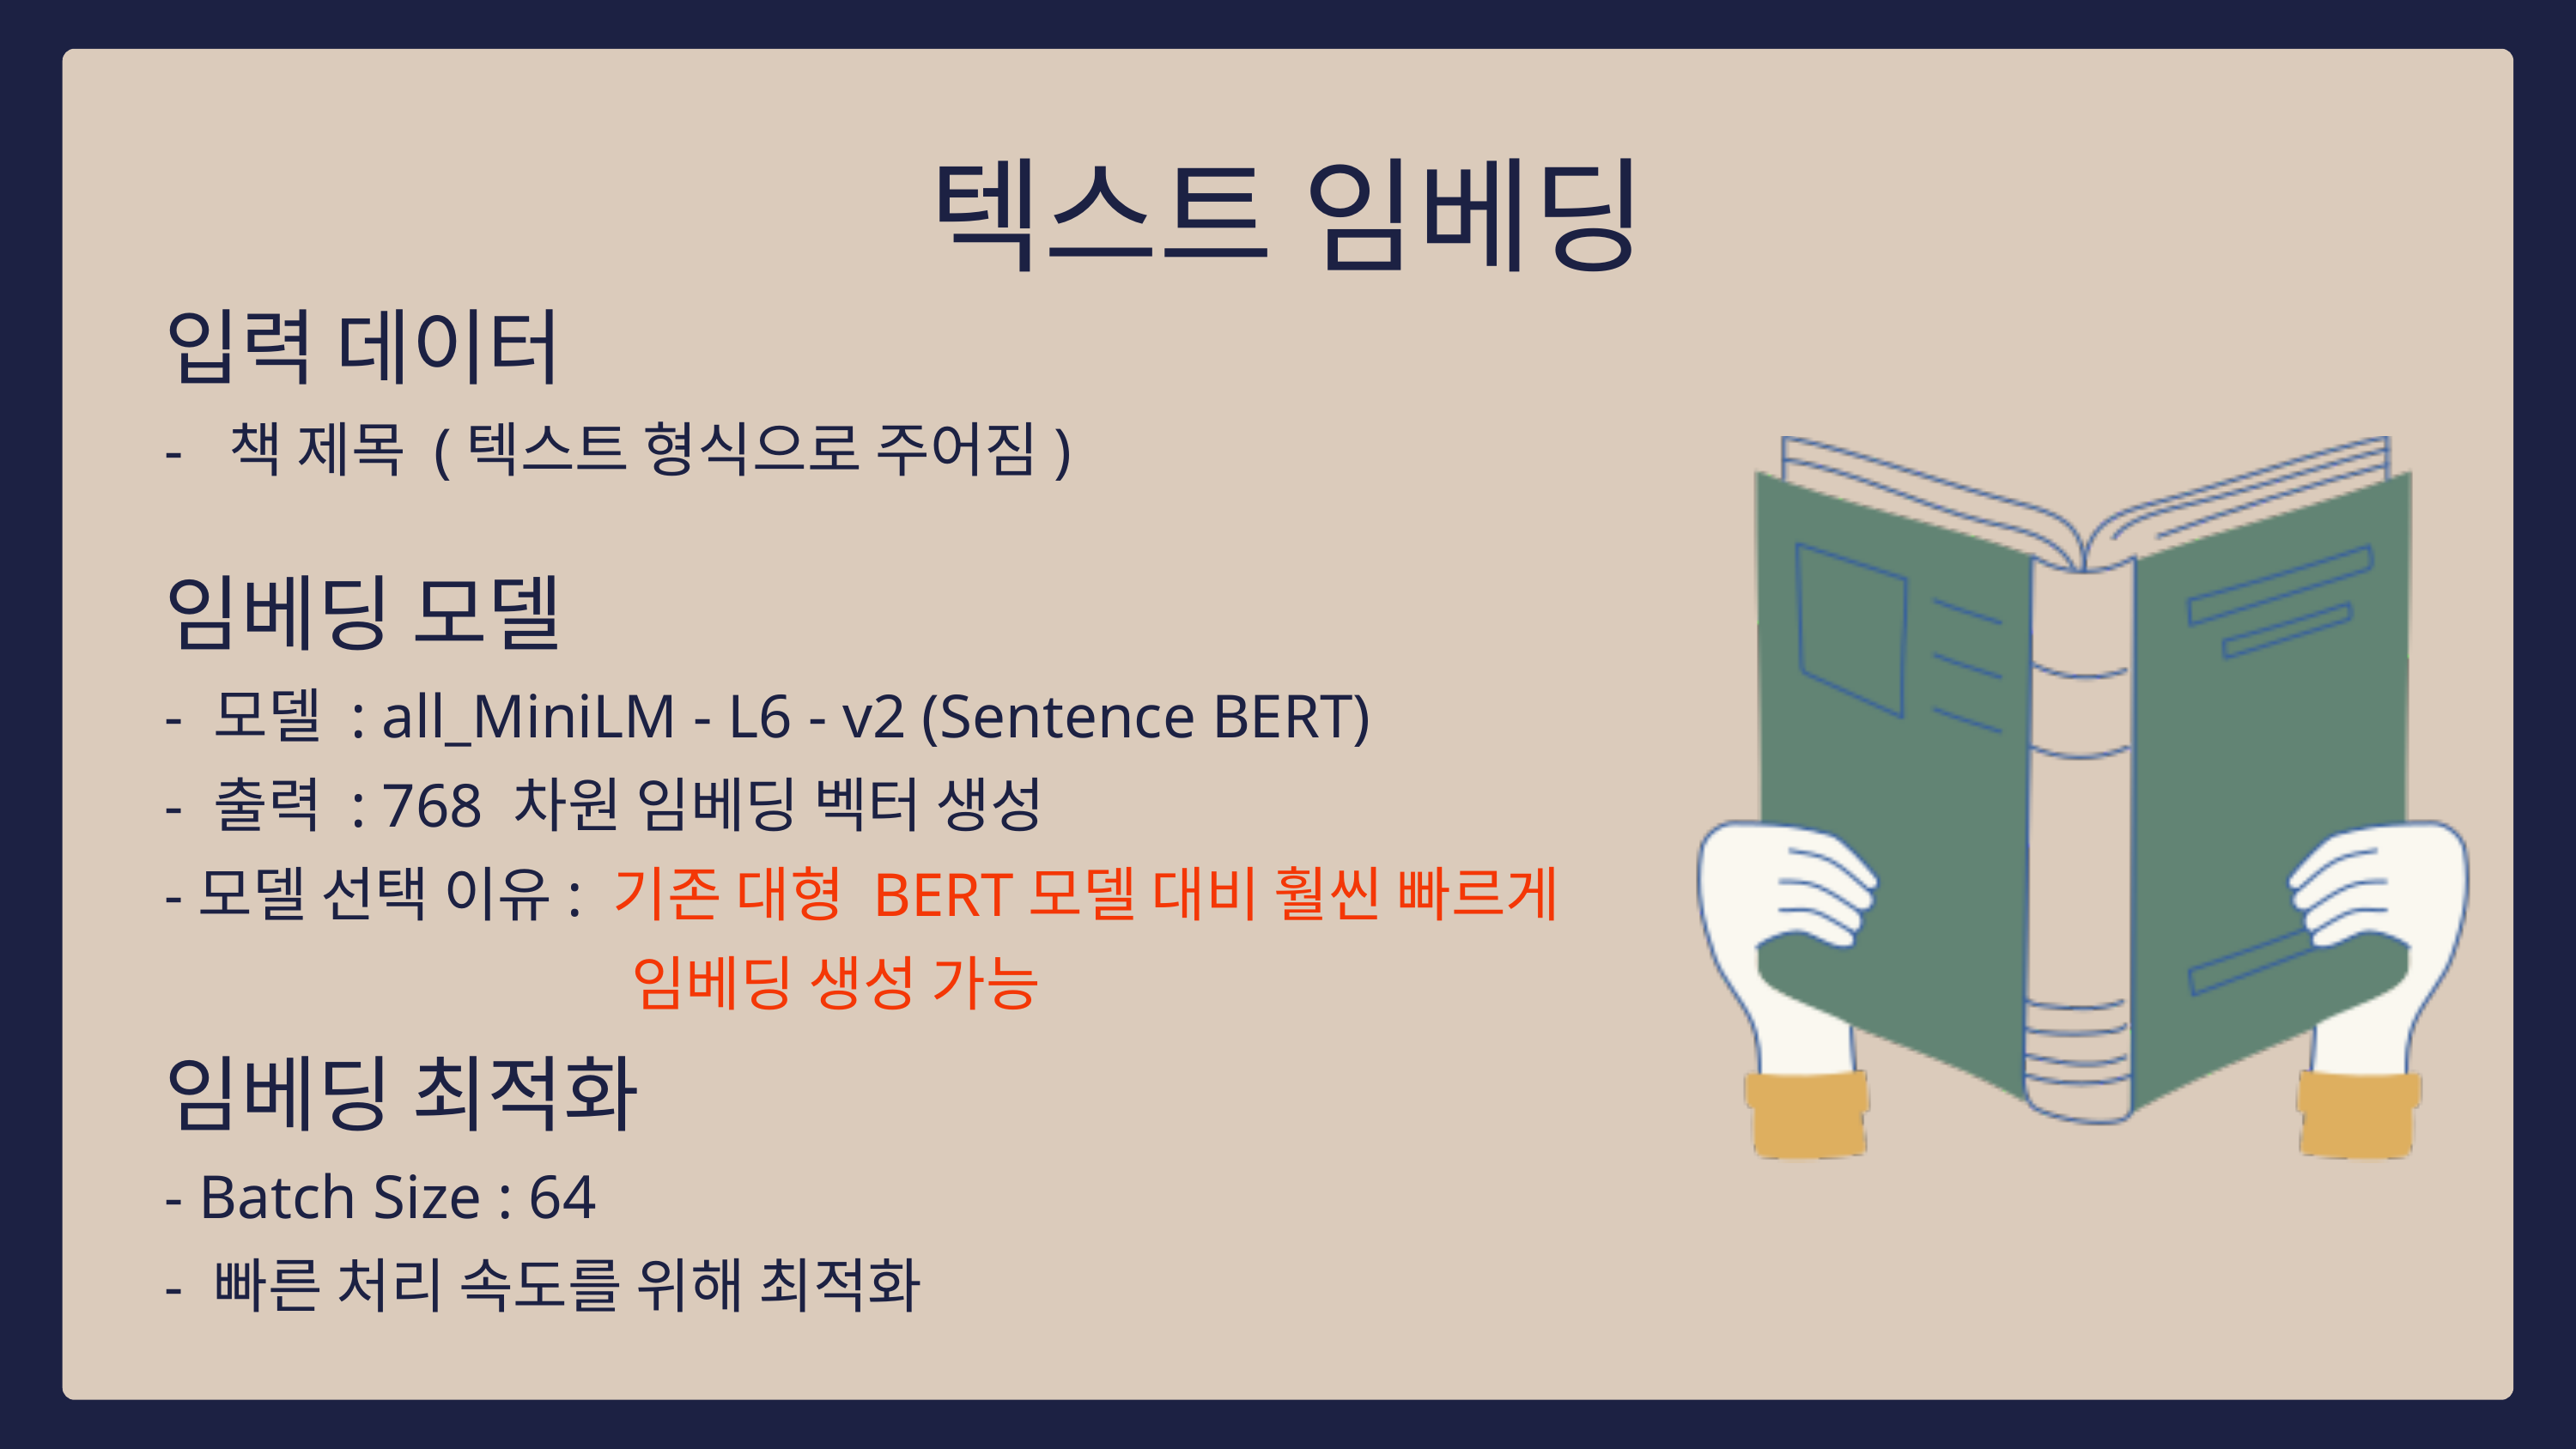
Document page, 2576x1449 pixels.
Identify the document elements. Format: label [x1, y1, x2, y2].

text_box [62, 48, 2514, 1400]
